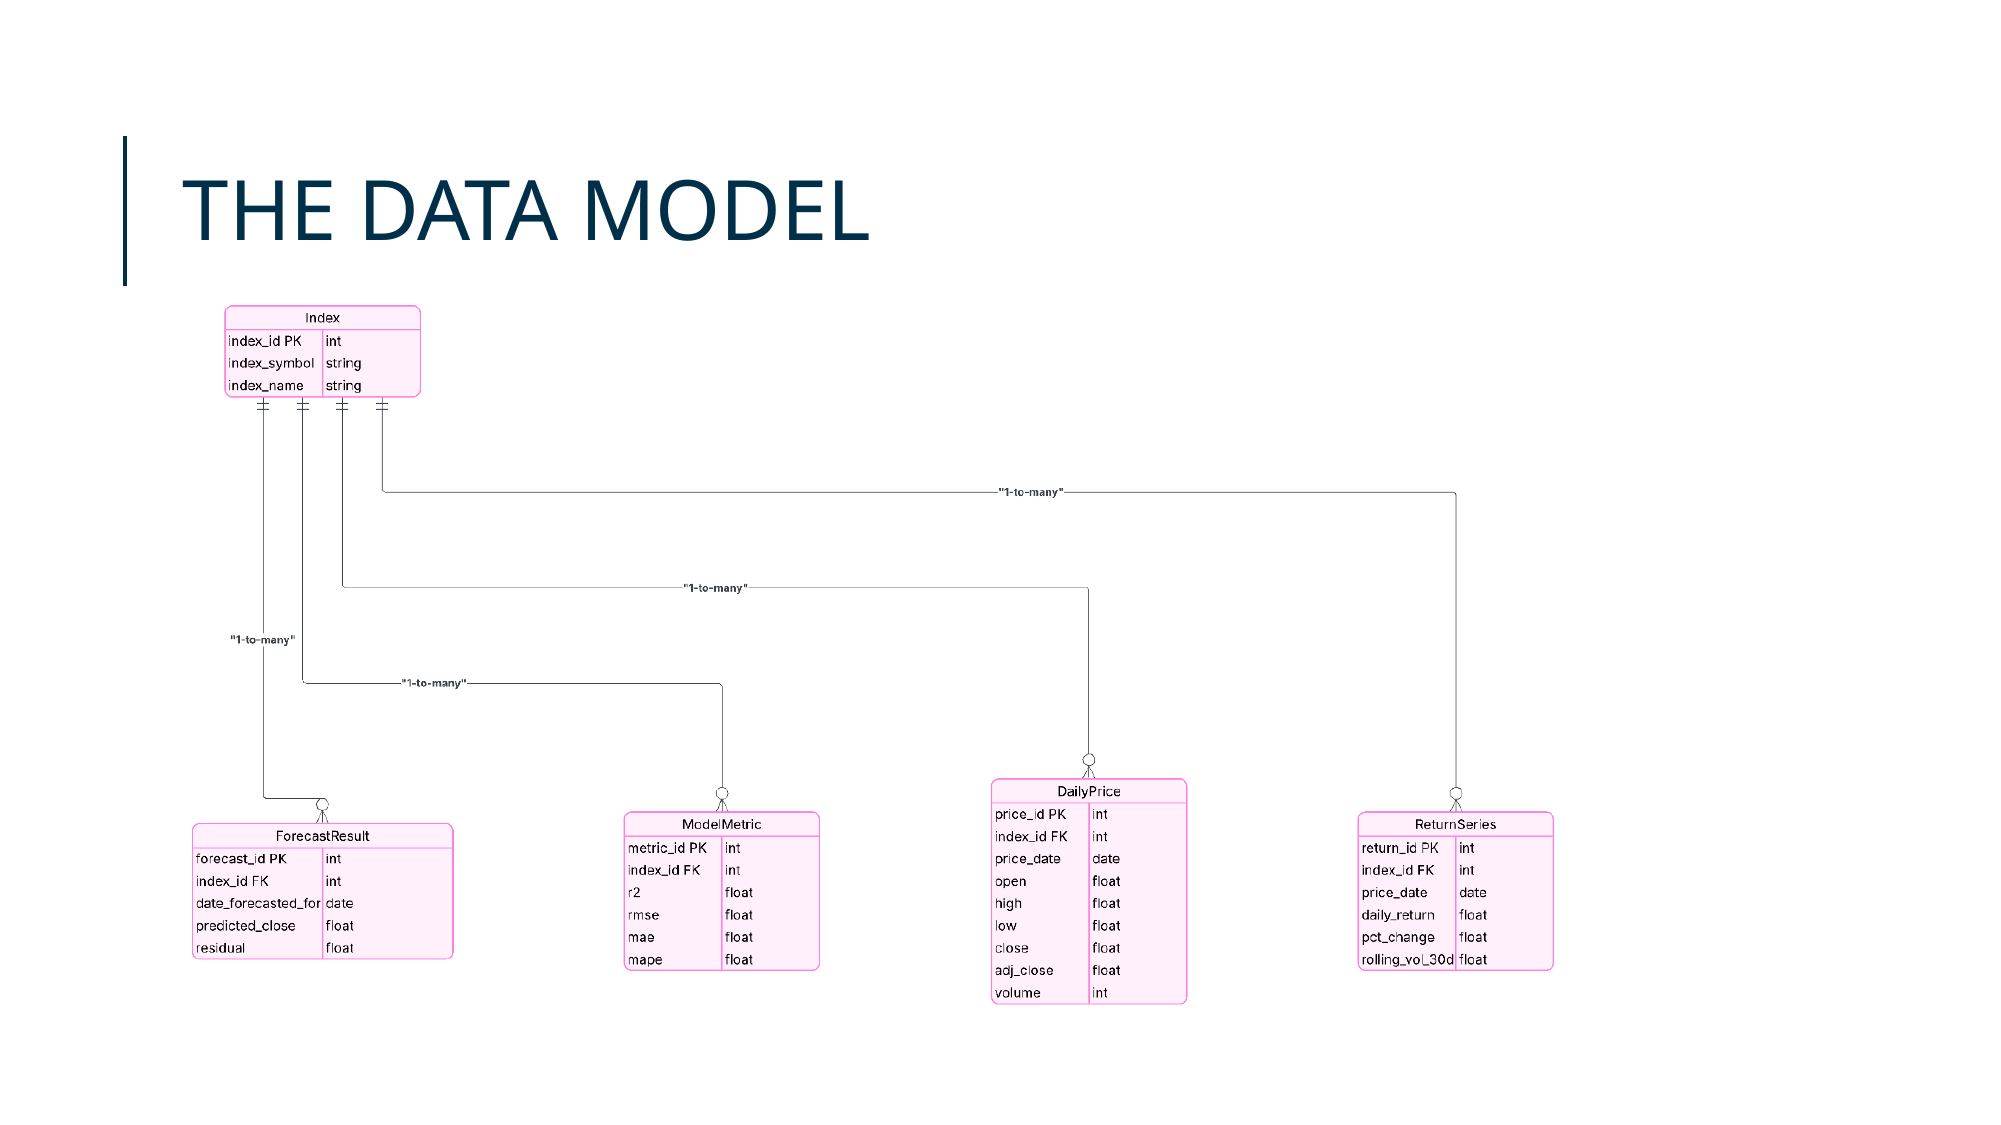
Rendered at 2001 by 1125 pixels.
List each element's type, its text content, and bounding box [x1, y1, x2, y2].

title THE DATA MODEL [168, 96, 1033, 283]
picture [167, 285, 1590, 1027]
